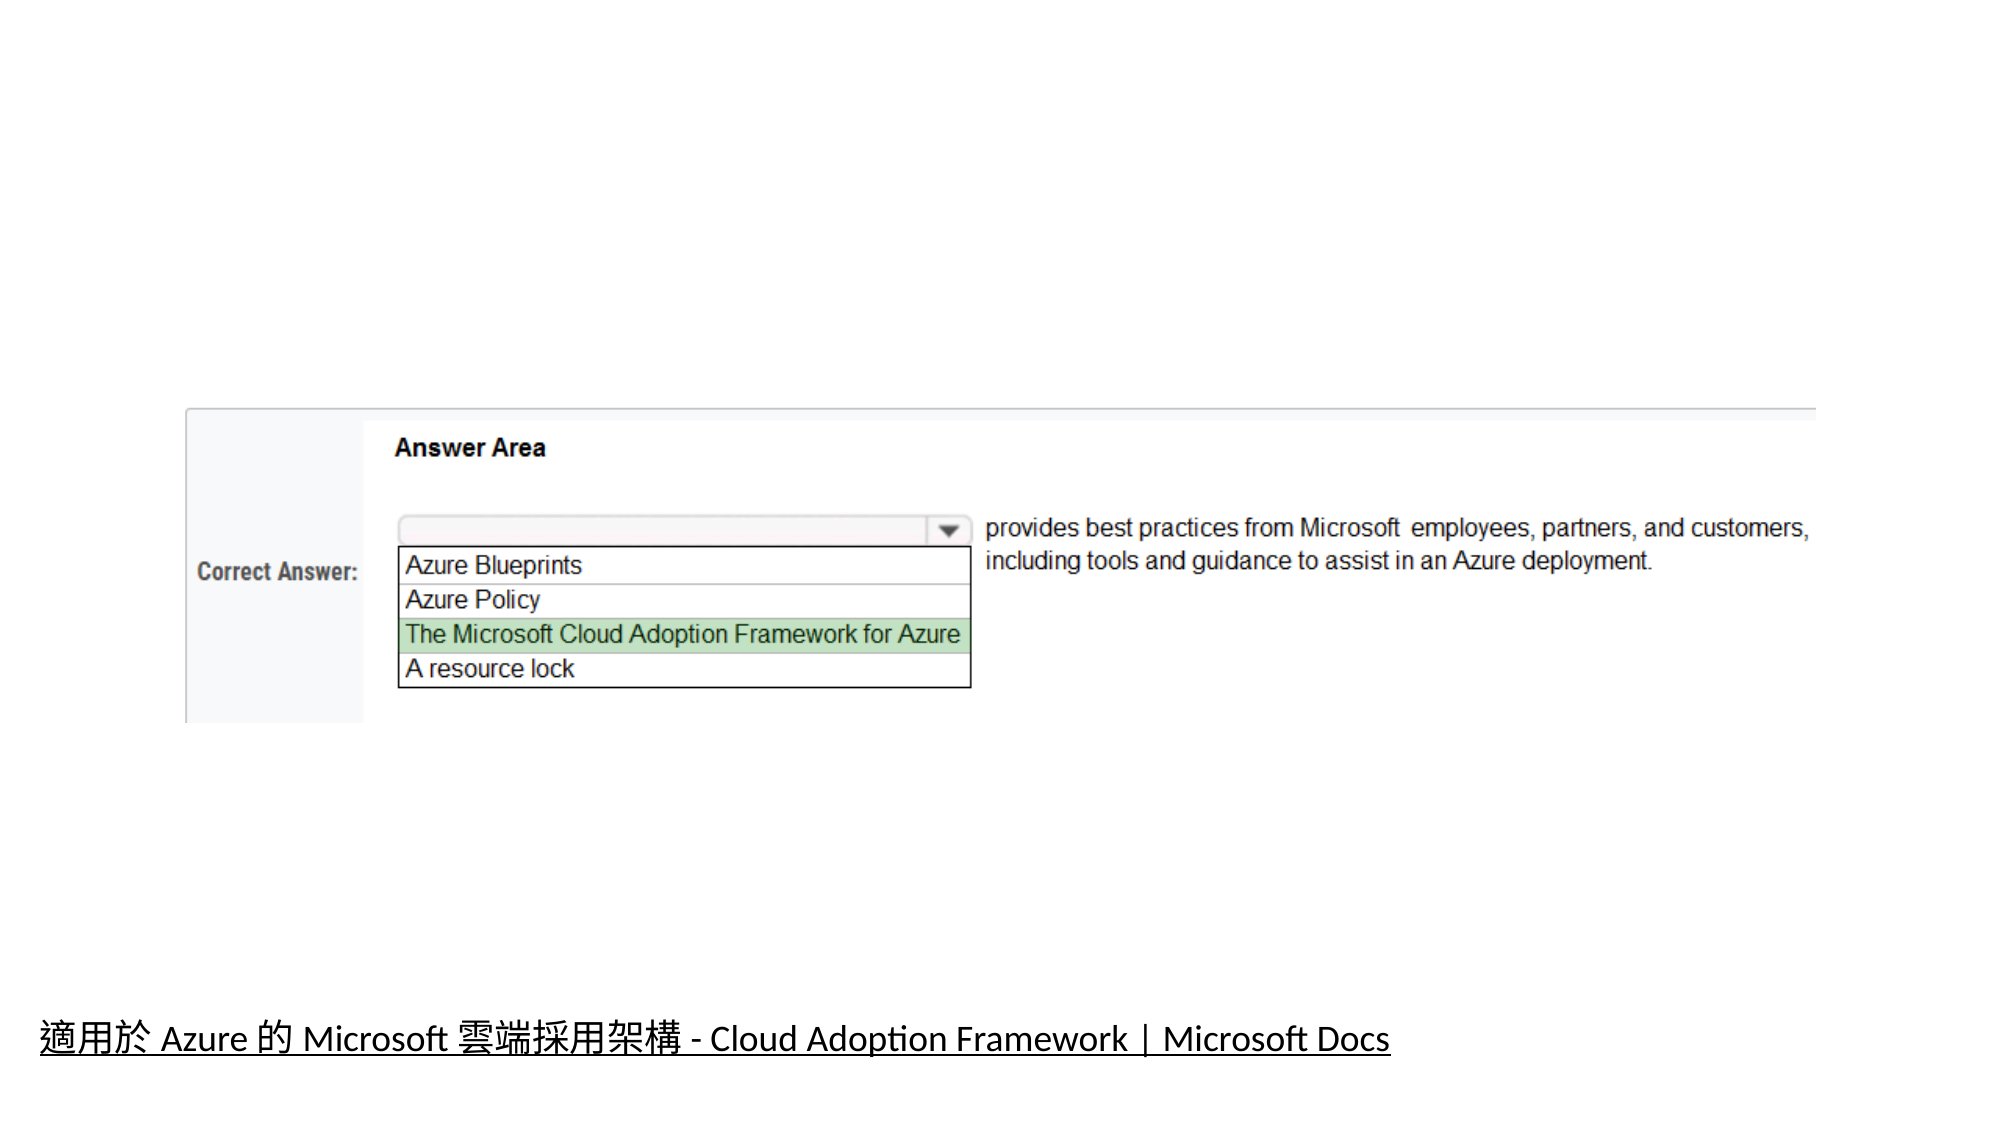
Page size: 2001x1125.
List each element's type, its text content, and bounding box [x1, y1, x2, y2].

text_box 適用於 Azure 的 Microsoft 雲端採用架構 - Cloud Adoption Framework | Microsoft Docs [25, 1006, 1656, 1067]
picture [184, 402, 1816, 723]
